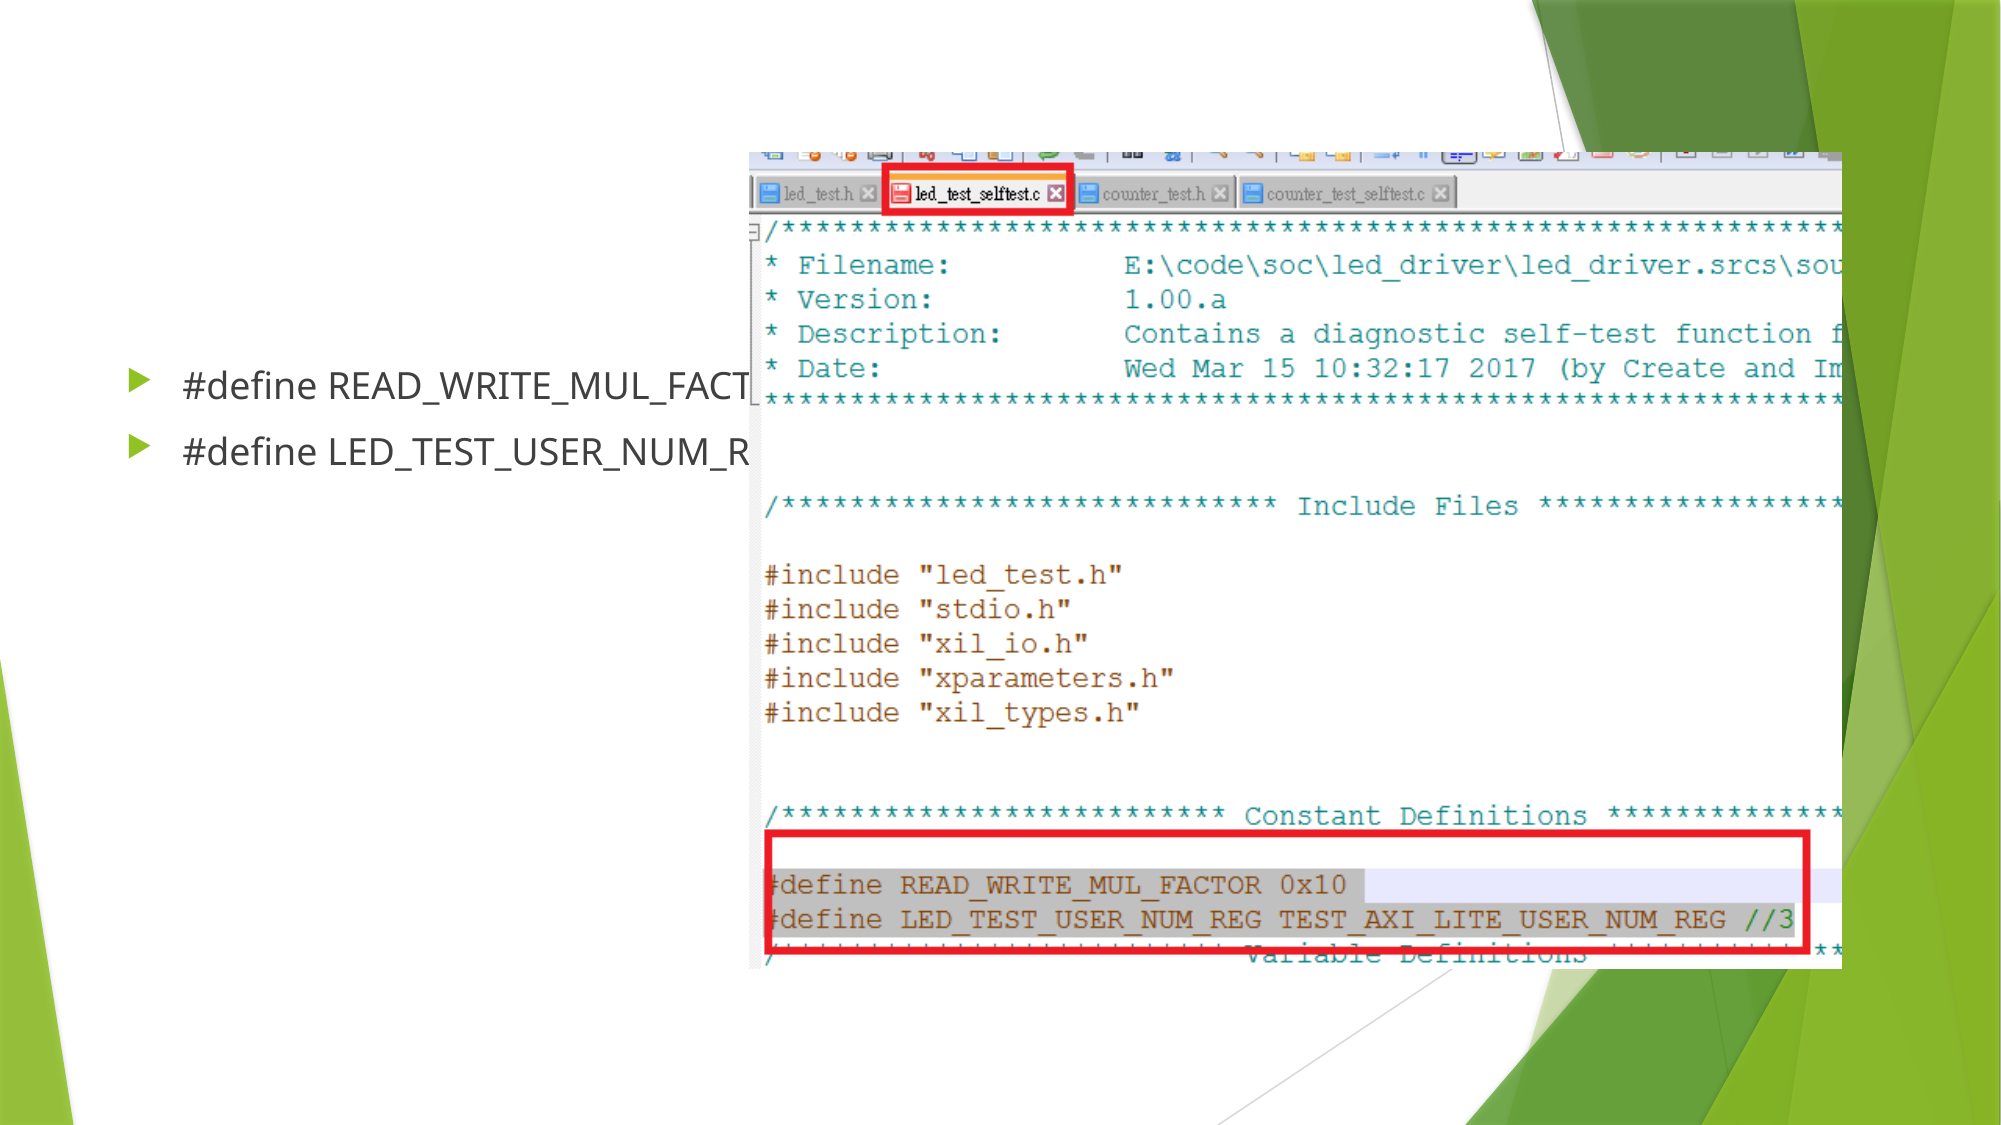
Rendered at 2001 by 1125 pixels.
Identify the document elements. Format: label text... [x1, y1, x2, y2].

list #define READ_WRITE_MUL_FACTOR 0x10 #define LED_TEST_USER_NUM_REG TEST_AXI_LITE_USER_NUM_REG //3 [111, 354, 1522, 992]
picture [749, 152, 1843, 969]
